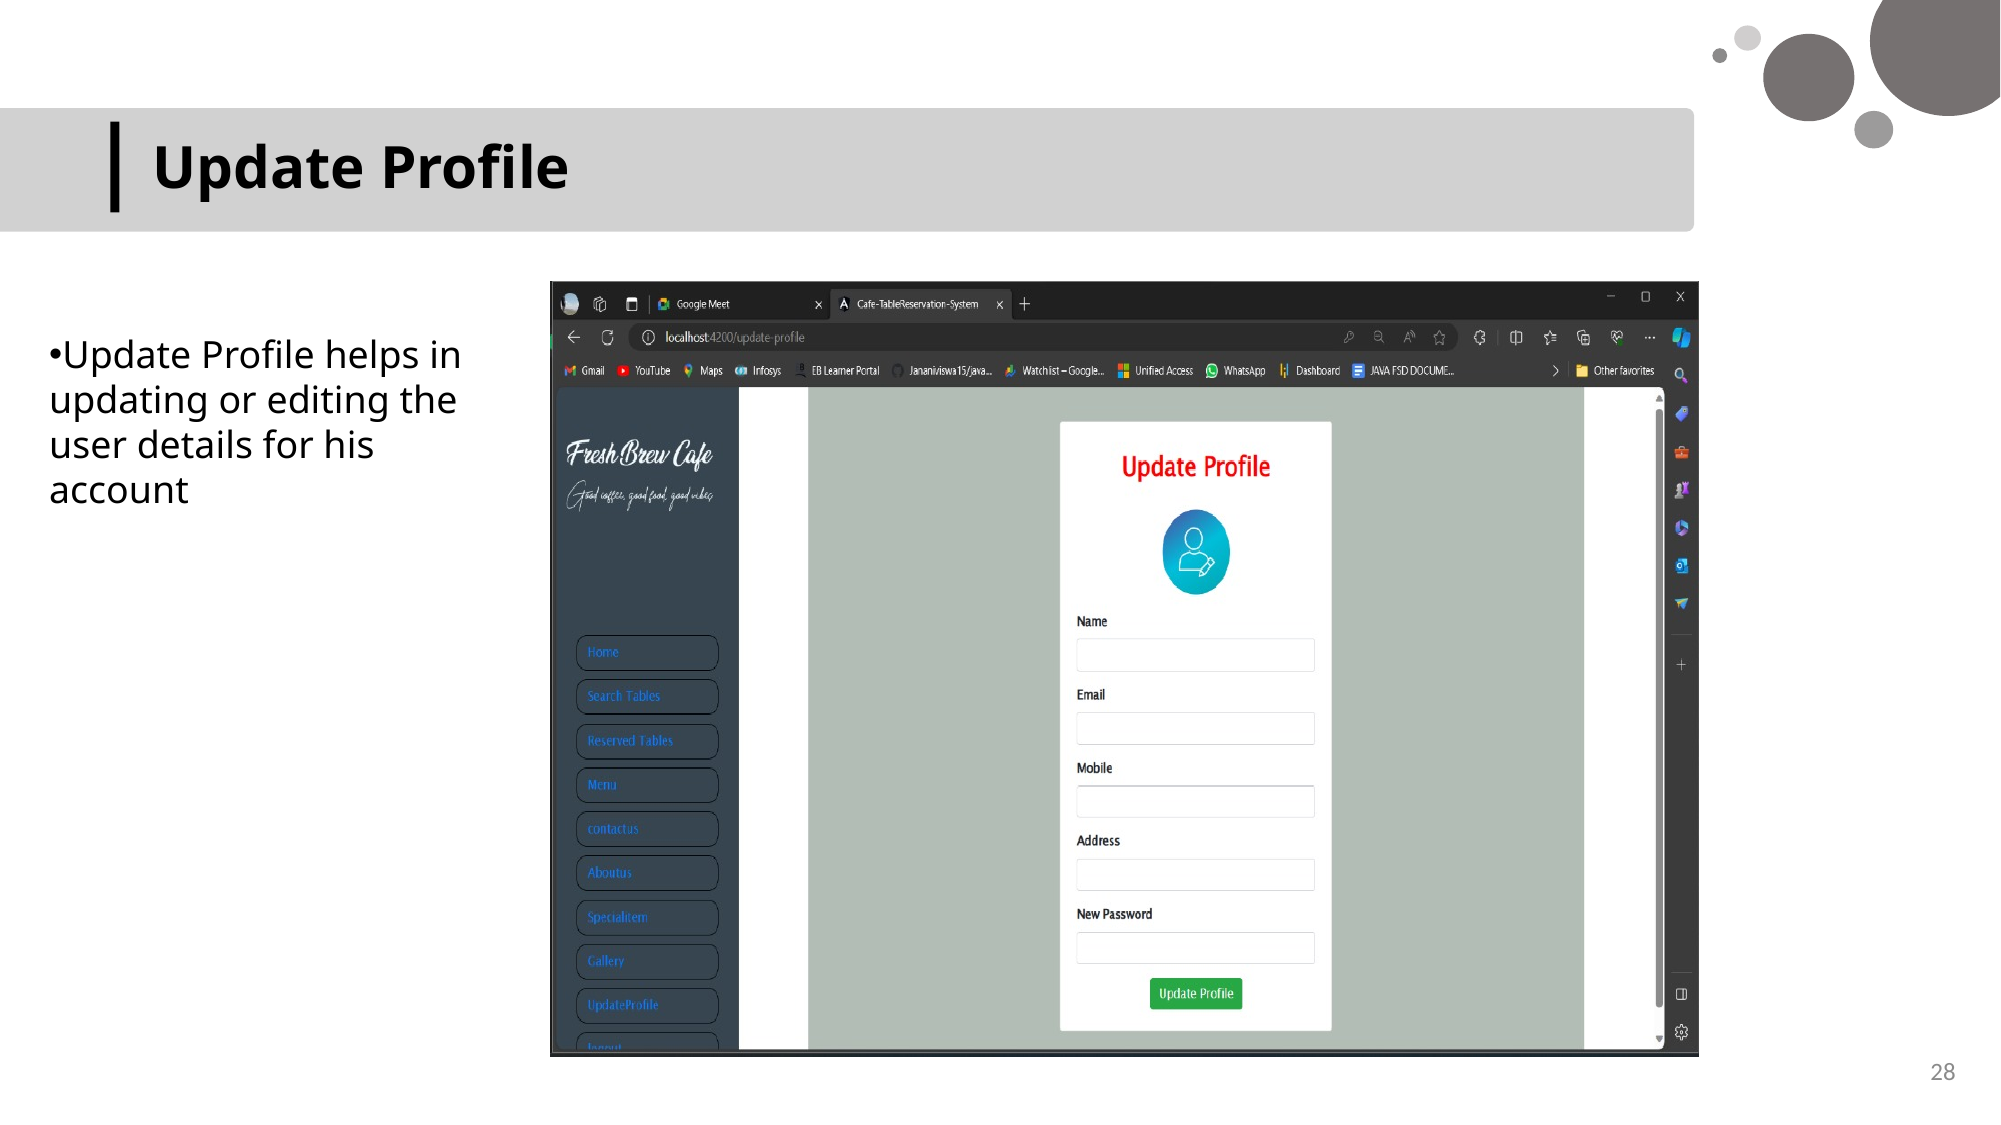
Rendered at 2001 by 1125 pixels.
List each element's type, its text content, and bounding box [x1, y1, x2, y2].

picture [550, 281, 1699, 1057]
title Update Profile [137, 108, 1677, 232]
slide_number 28 [1520, 1040, 1971, 1101]
text_box Update Profile helps in updating or editing the user details for his account [34, 323, 538, 519]
